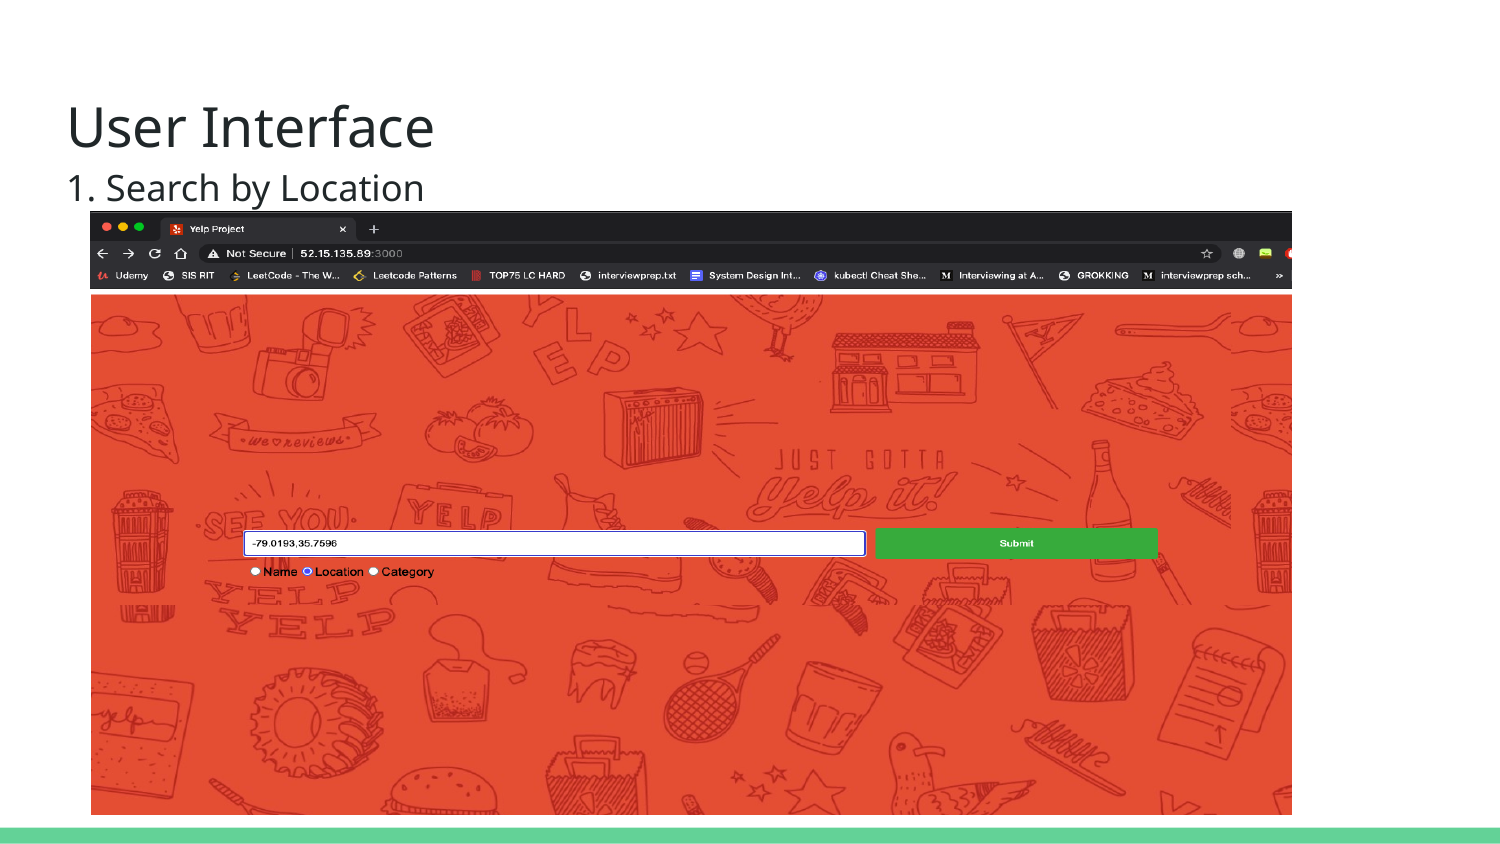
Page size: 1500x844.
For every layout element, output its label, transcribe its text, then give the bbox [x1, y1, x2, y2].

list [51, 189, 1449, 750]
picture [90, 211, 1292, 815]
title User Interface 1. Search by Location [51, 72, 1449, 189]
